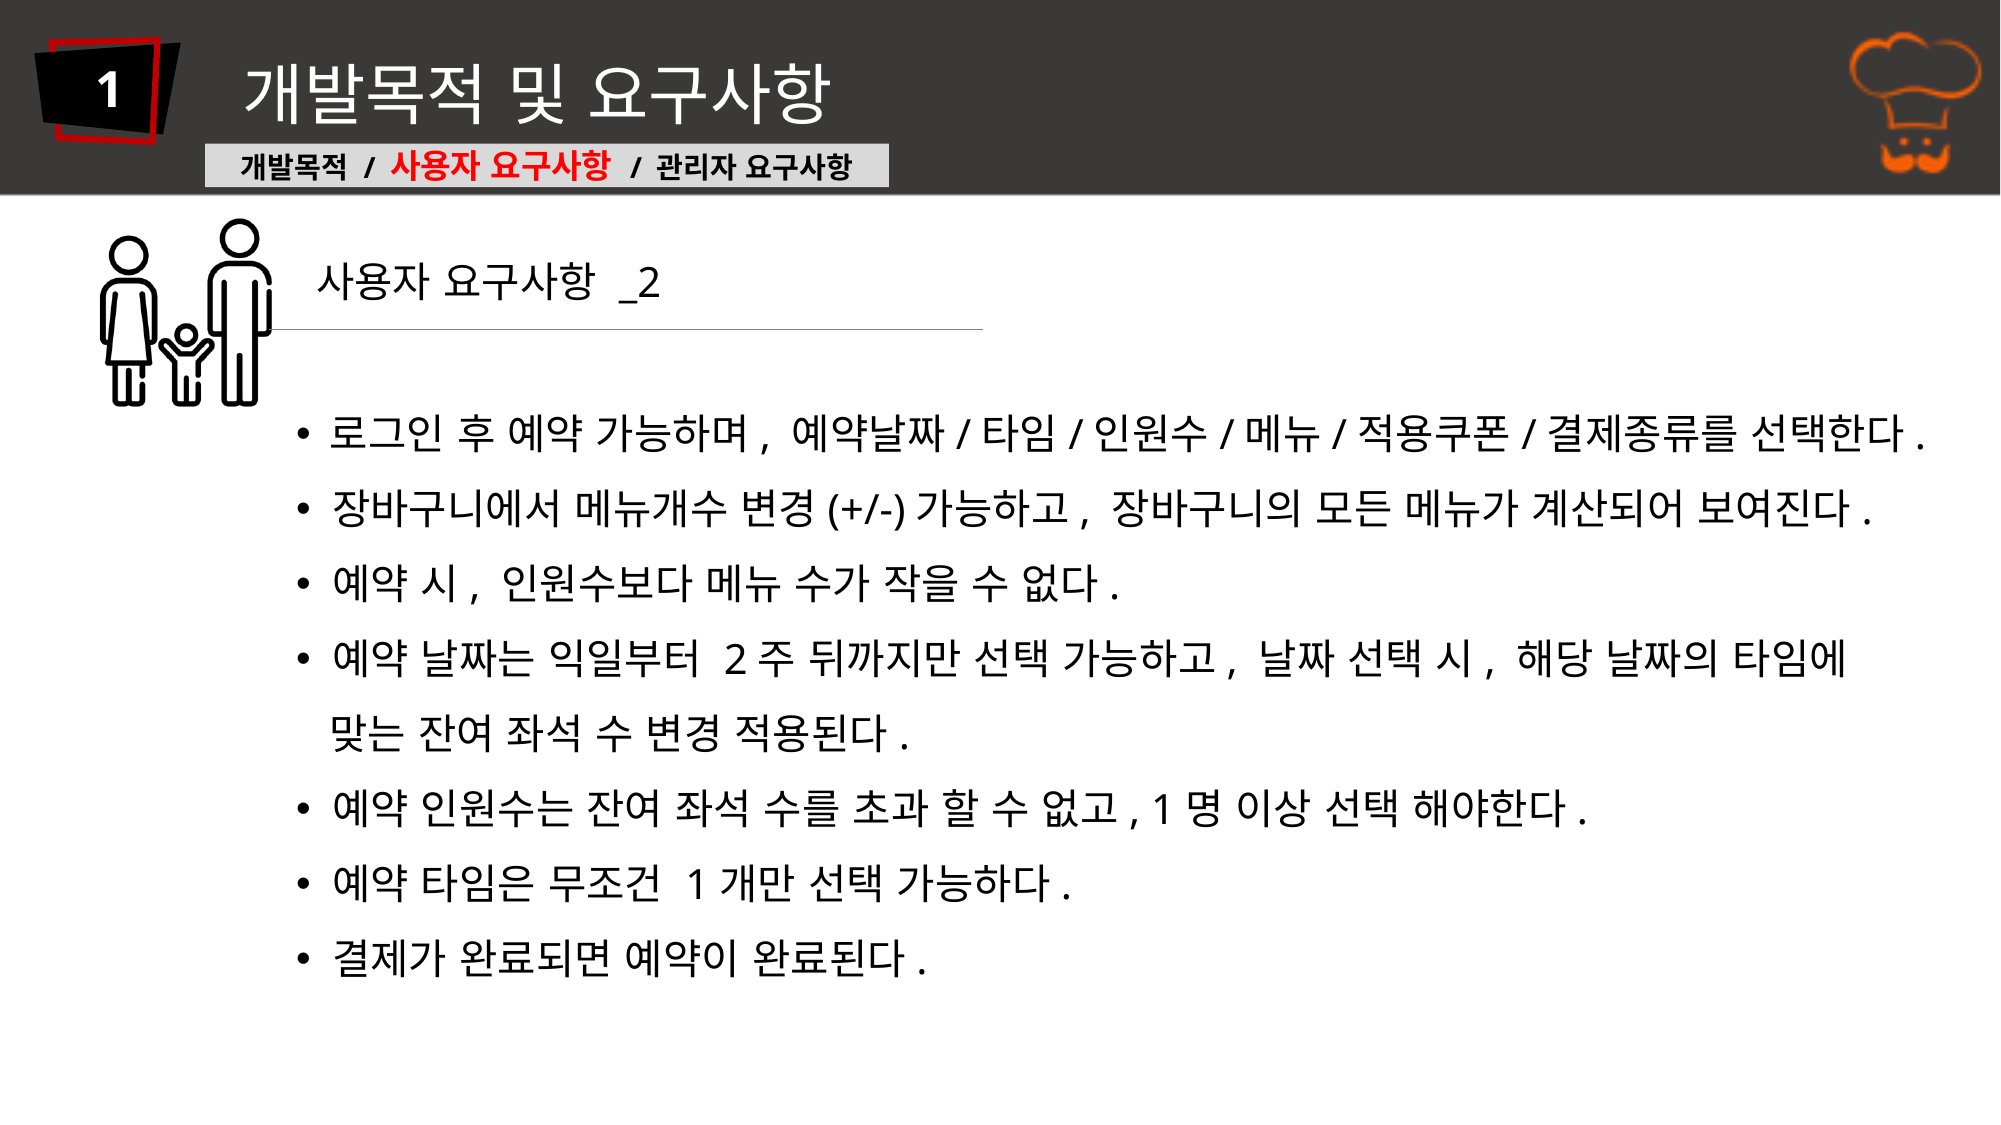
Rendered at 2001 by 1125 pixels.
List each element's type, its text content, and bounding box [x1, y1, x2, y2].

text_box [34, 40, 181, 142]
text_box 사용자 요구사항 _2 [302, 223, 1292, 314]
text_box 로그인 후 예약 가능하며, 예약날짜/타임/인원수/메뉴/적용쿠폰/결제종류를 선택한다. 장바구니에서 메뉴개수 변경(+/-)가능하고, 장바구니의 모든 메뉴가 계산되어 보여진다. 예약 시, 인원수보다 메뉴 수가 작을 수 없다. 예약 날짜는 익일부터 2주 뒤까지만 선택 가능하고, 날짜 선택 시, 해당 날짜의 타임에 맞는 잔여 좌석 수 변경 적용된다. 예약 인원수는 잔여 좌석 수를 초과 할 수 없고, 1명 이상 선택 해야한다. 예약 타임은 무조건 1개만 선택 가능하다. 결제가 완료되면 예약이 완료된다. [281, 375, 2000, 1043]
picture [0, 0, 2001, 1125]
text_box 개발목적 및 요구사항 [228, 45, 849, 141]
text_box 개발목적 / 사용자 요구사항 / 관리자 요구사항 [205, 143, 889, 188]
